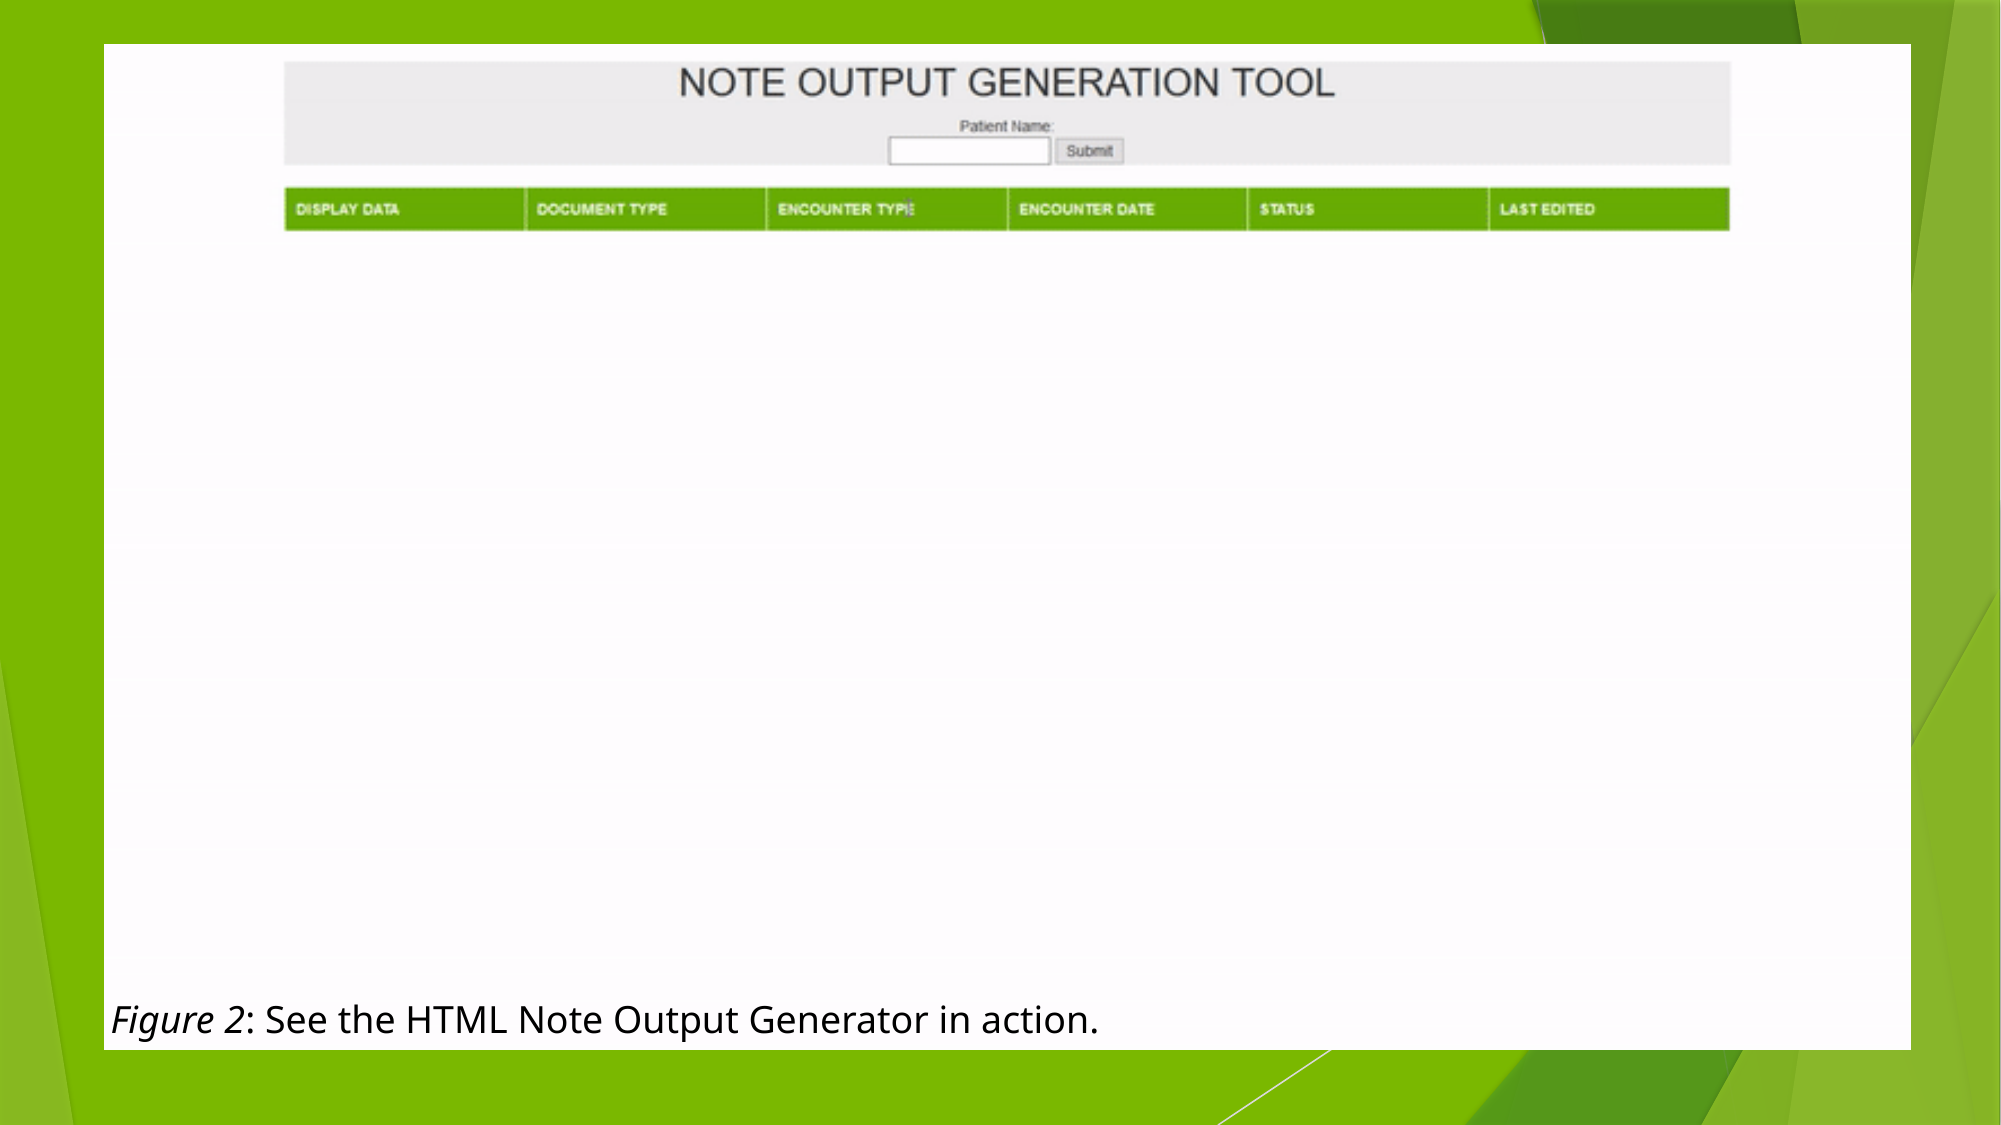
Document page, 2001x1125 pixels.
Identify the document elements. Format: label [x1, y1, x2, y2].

picture [104, 44, 1912, 1050]
text_box [95, 988, 99, 1049]
